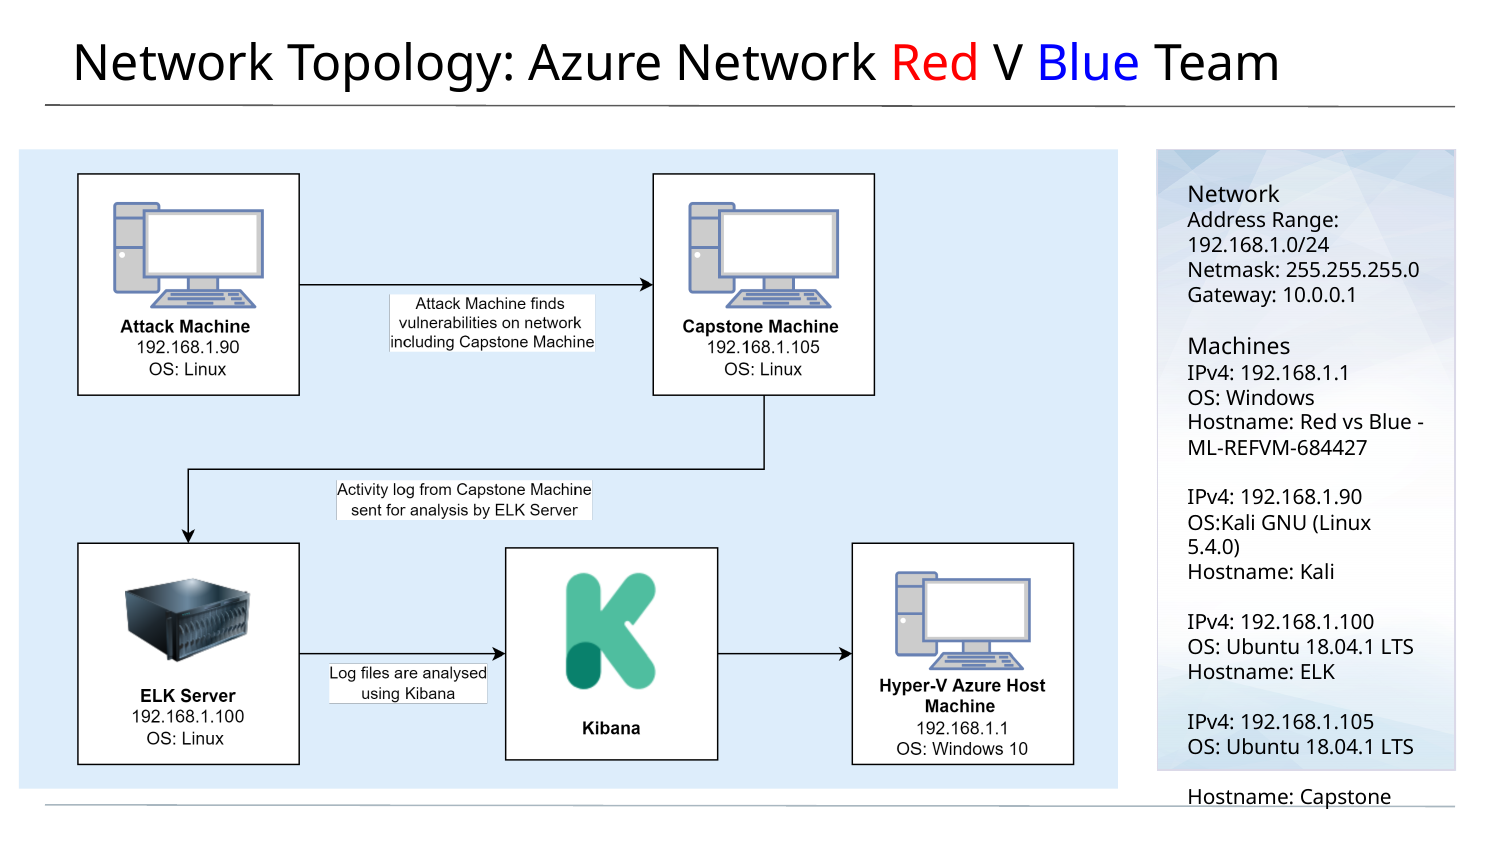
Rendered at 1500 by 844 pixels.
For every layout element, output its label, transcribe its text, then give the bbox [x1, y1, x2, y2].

list [18, 149, 1118, 789]
title Network Topology: Azure Network Red V Blue Team [0, 0, 1430, 88]
subtitle Network Address Range: 192.168.1.0/24 Netmask: 255.255.255.0 Gateway: 10.0.0.1 Machines IPv4: 192.168.1.1 OS: Windows Hostname: Red vs Blue - ML-REFVM-684427 IPv4: 192.168.1.90 OS:Kali GNU (Linux 5.4.0) Hostname: Kali IPv4: 192.168.1.100 OS: Ubuntu 18.04.1 LTS Hostname: ELK IPv4: 192.168.1.105 OS: Ubuntu 18.04.1 LTS Hostname: Capstone [1157, 149, 1456, 771]
picture [62, 158, 1090, 780]
